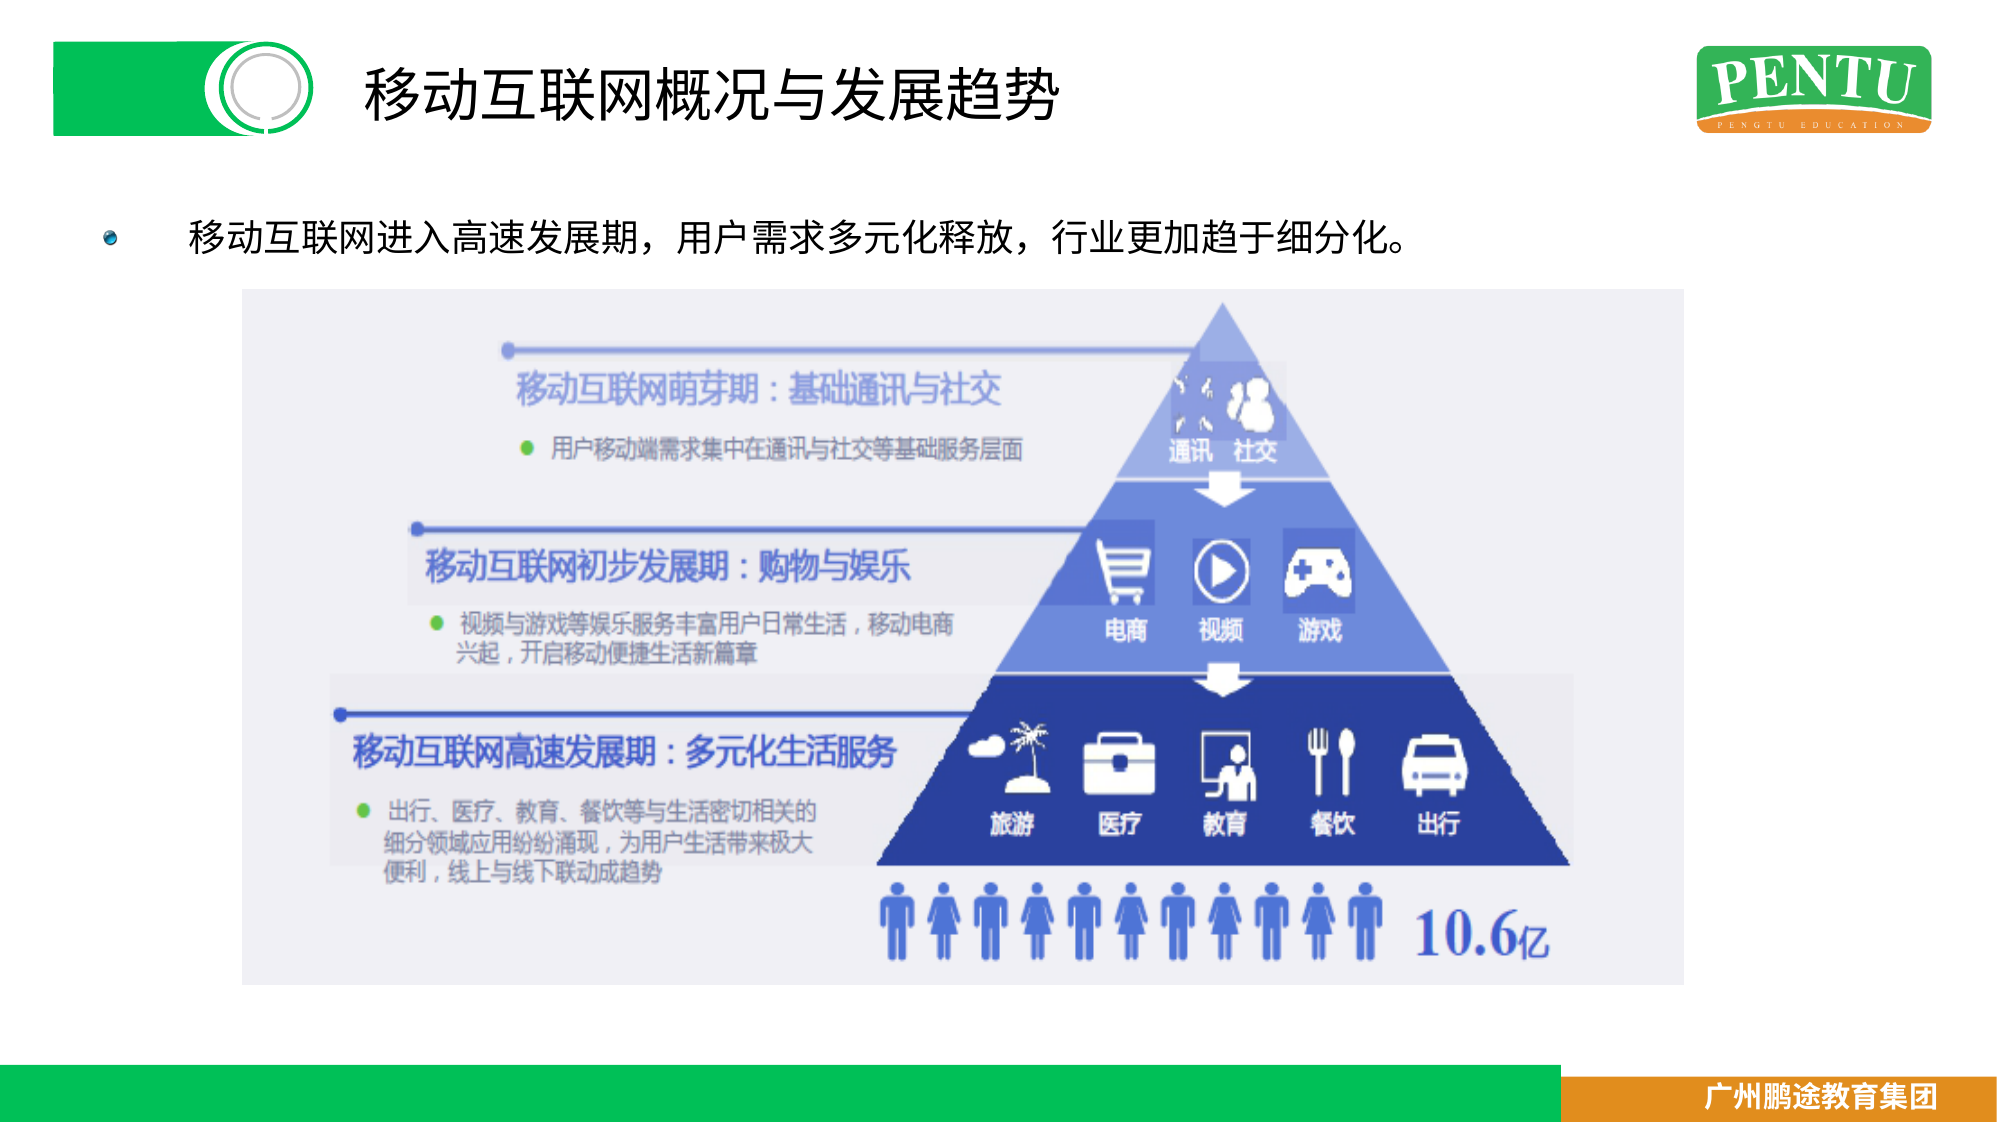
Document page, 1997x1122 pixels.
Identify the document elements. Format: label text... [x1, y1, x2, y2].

picture [1671, 29, 1961, 152]
picture [101, 227, 119, 246]
title 移动互联网概况与发展趋势 [348, 51, 1649, 136]
text_box 移动互联网进入高速发展期，用户需求多元化释放，行业更加趋于细分化。 [86, 184, 1895, 267]
picture [242, 288, 1684, 985]
